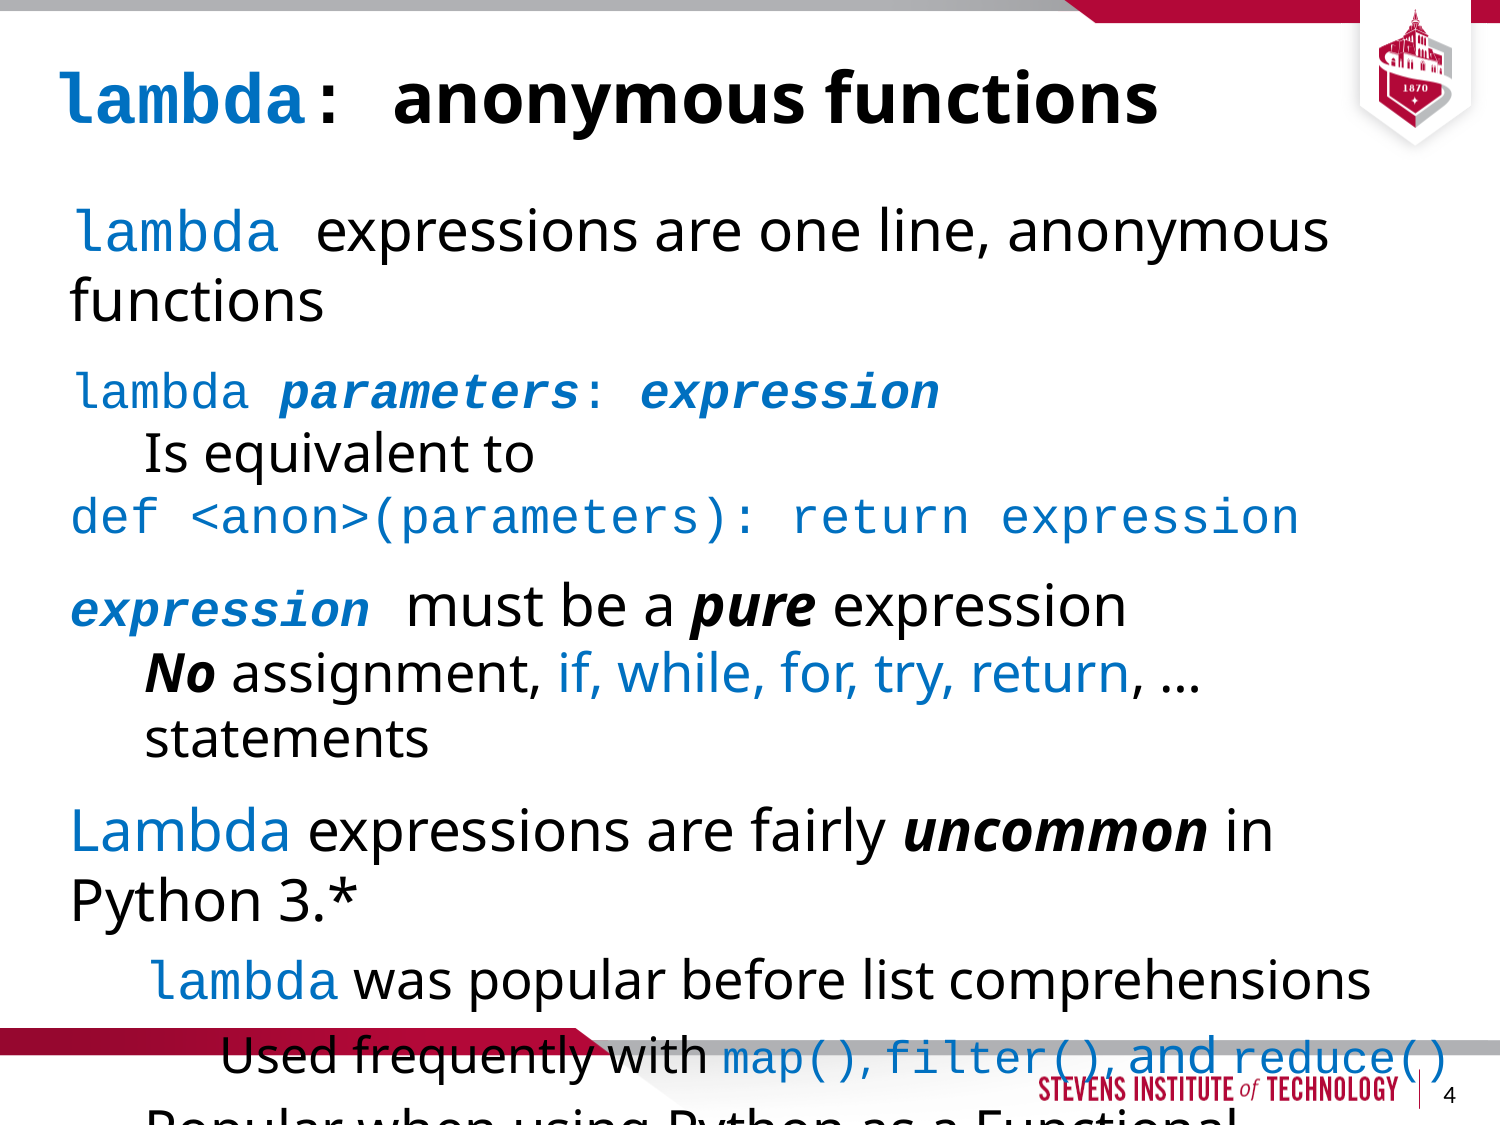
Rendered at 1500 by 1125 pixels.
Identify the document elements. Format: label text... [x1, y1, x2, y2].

slide_number 4 [1428, 1071, 1490, 1108]
picture [0, 1028, 1500, 1125]
list lambda expressions are one line, anonymous functions lambda parameters: expression Is equivalent to def <anon>(parameters): return expression expression must be a pure expression No assignment, if, while, for, try, return, … statements Lambda expressions are fairly uncommon in Python 3.* lambda was popular before list comprehensions Used frequently with map(), filter(), and reduce() Popular when using Python as a Functional language [55, 186, 1490, 886]
title lambda: anonymous functions [37, 45, 1338, 150]
picture [0, 0, 1500, 160]
